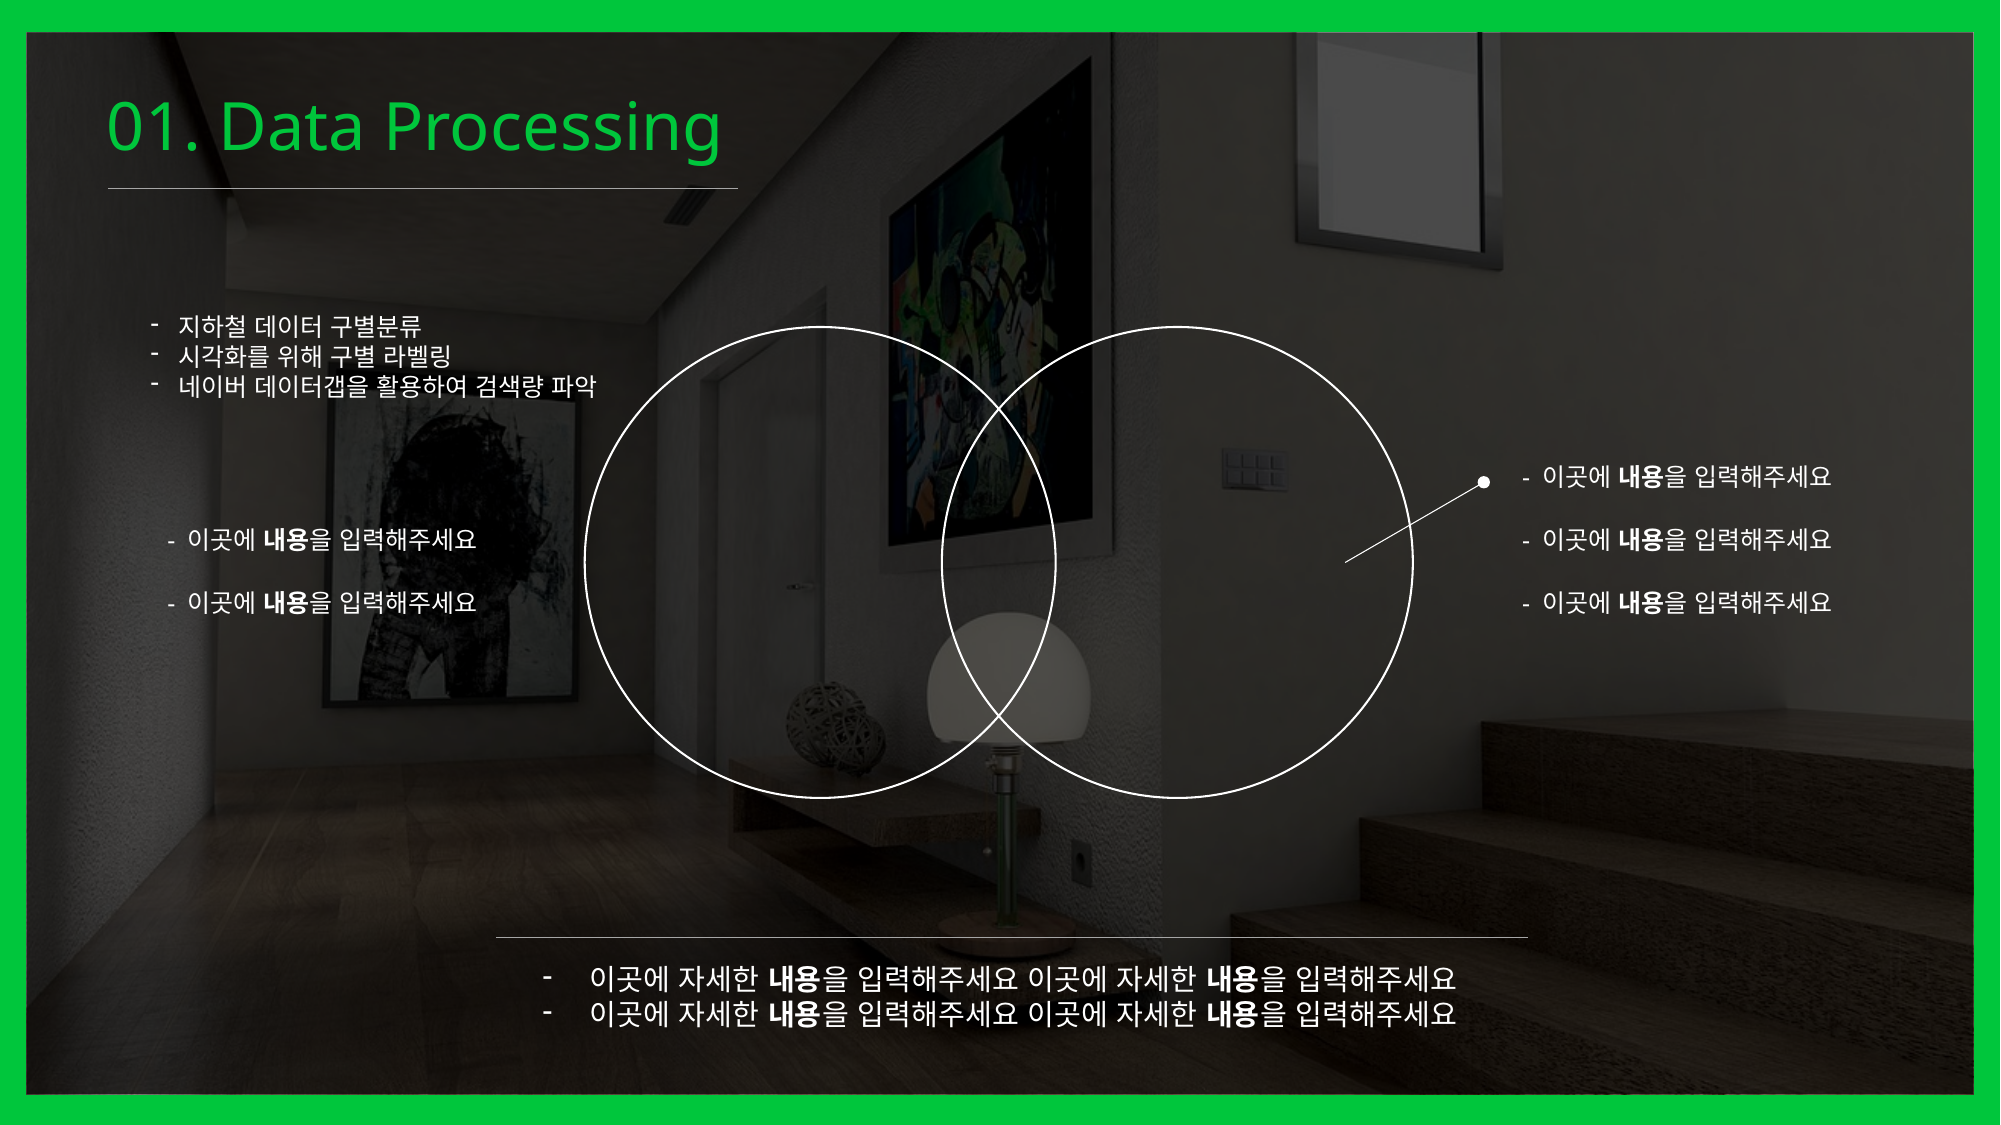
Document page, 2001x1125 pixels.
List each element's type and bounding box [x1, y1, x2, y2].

picture [26, 32, 1975, 1095]
text_box [0, 0, 2000, 1125]
text_box [1345, 482, 1484, 563]
